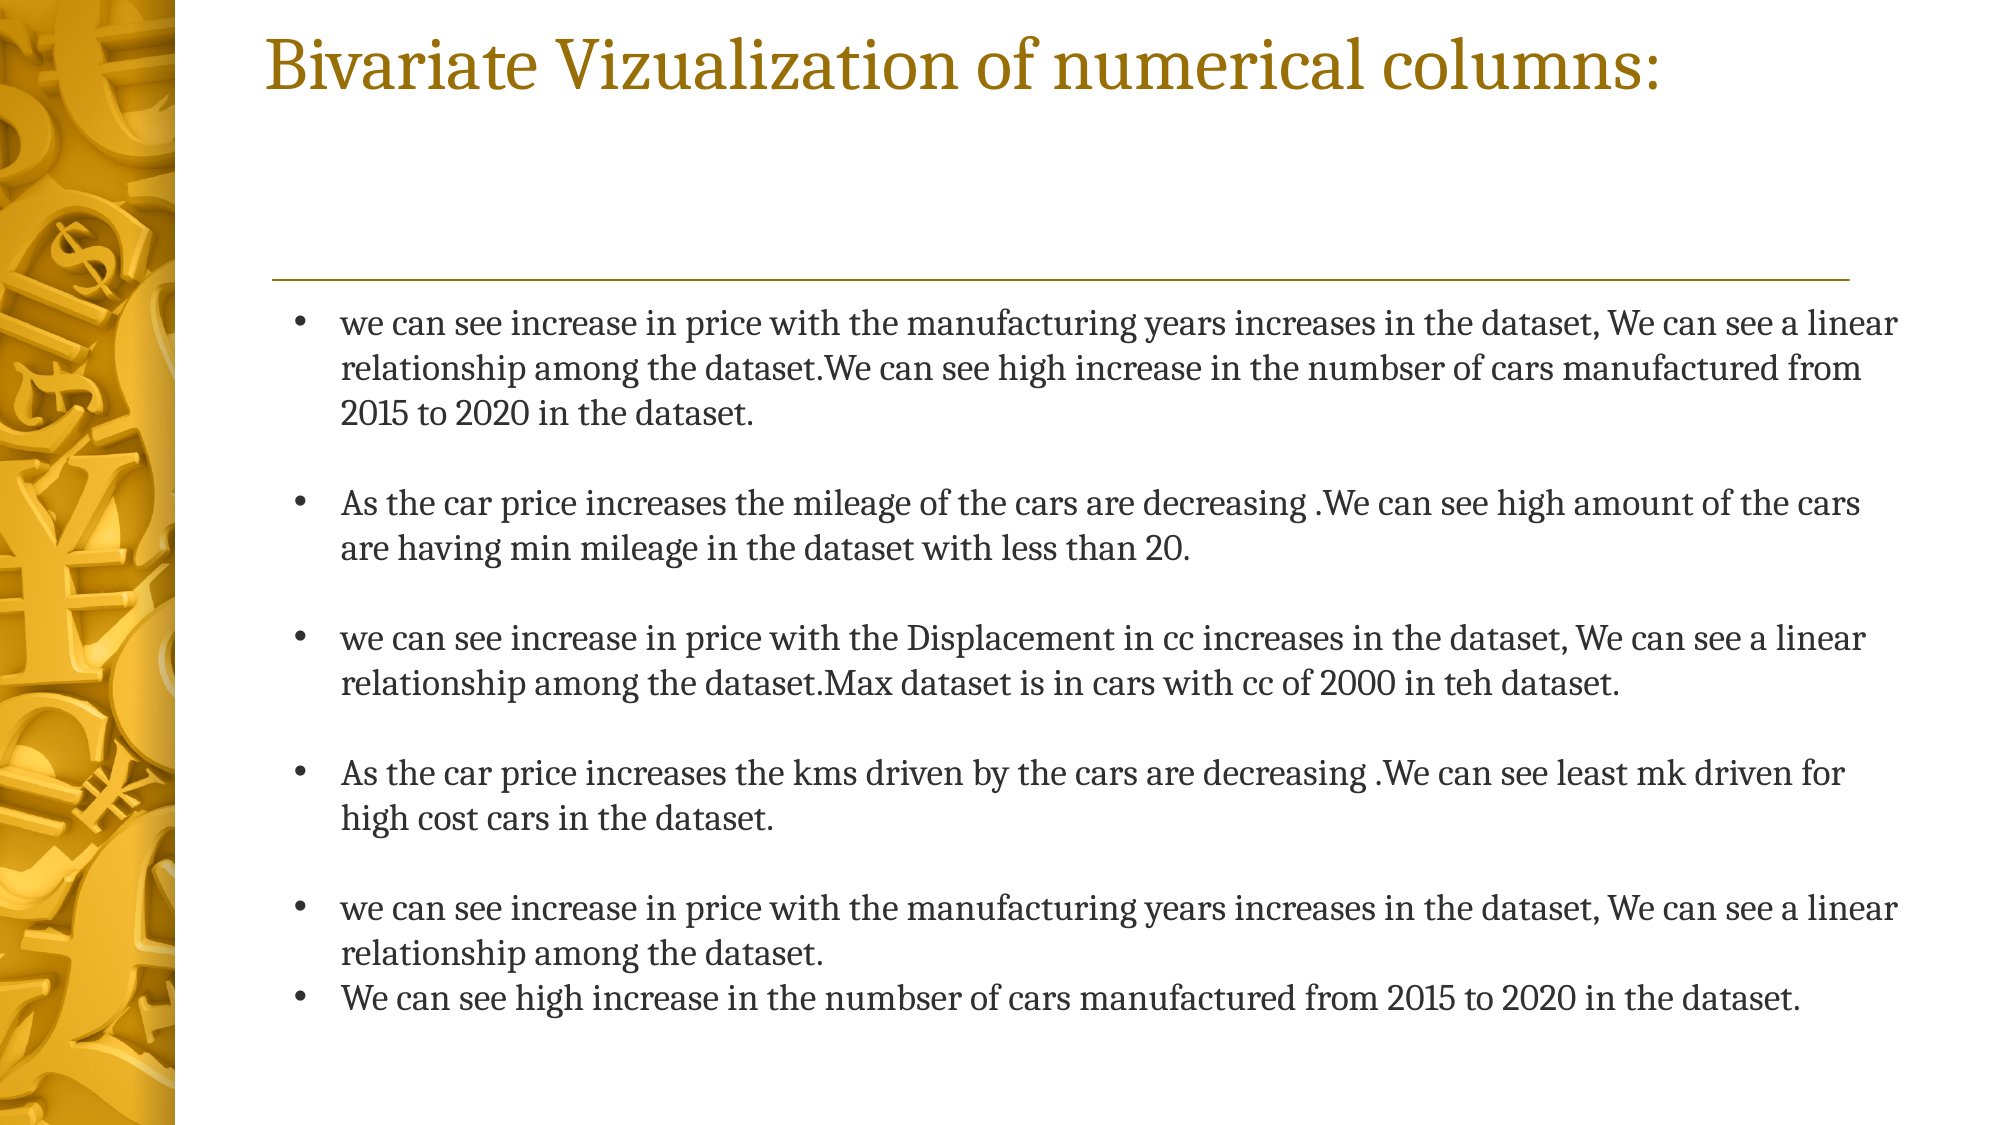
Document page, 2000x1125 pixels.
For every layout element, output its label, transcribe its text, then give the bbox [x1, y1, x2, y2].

title Bivariate Vizualization of numerical columns: [249, 7, 1863, 113]
picture [0, 0, 175, 1125]
text_box we can see increase in price with the manufacturing years increases in the dataset, We can see a linear relationship among the dataset.We can see high increase in the numbser of cars manufactured from 2015 to 2020 in the dataset. As the car price increases the mileage of the cars are decreasing .We can see high amount of the cars are having min mileage in the dataset with less than 20. we can see increase in price with the Displacement in cc increases in the dataset, We can see a linear relationship among the dataset.Max dataset is in cars with cc of 2000 in teh dataset. As the car price increases the kms driven by the cars are decreasing .We can see least mk driven for high cost cars in the dataset. we can see increase in price with the manufacturing years increases in the dataset, We can see a linear relationship among the dataset. We can see high increase in the numbser of cars manufactured from 2015 to 2020 in the dataset. [279, 290, 1922, 1071]
